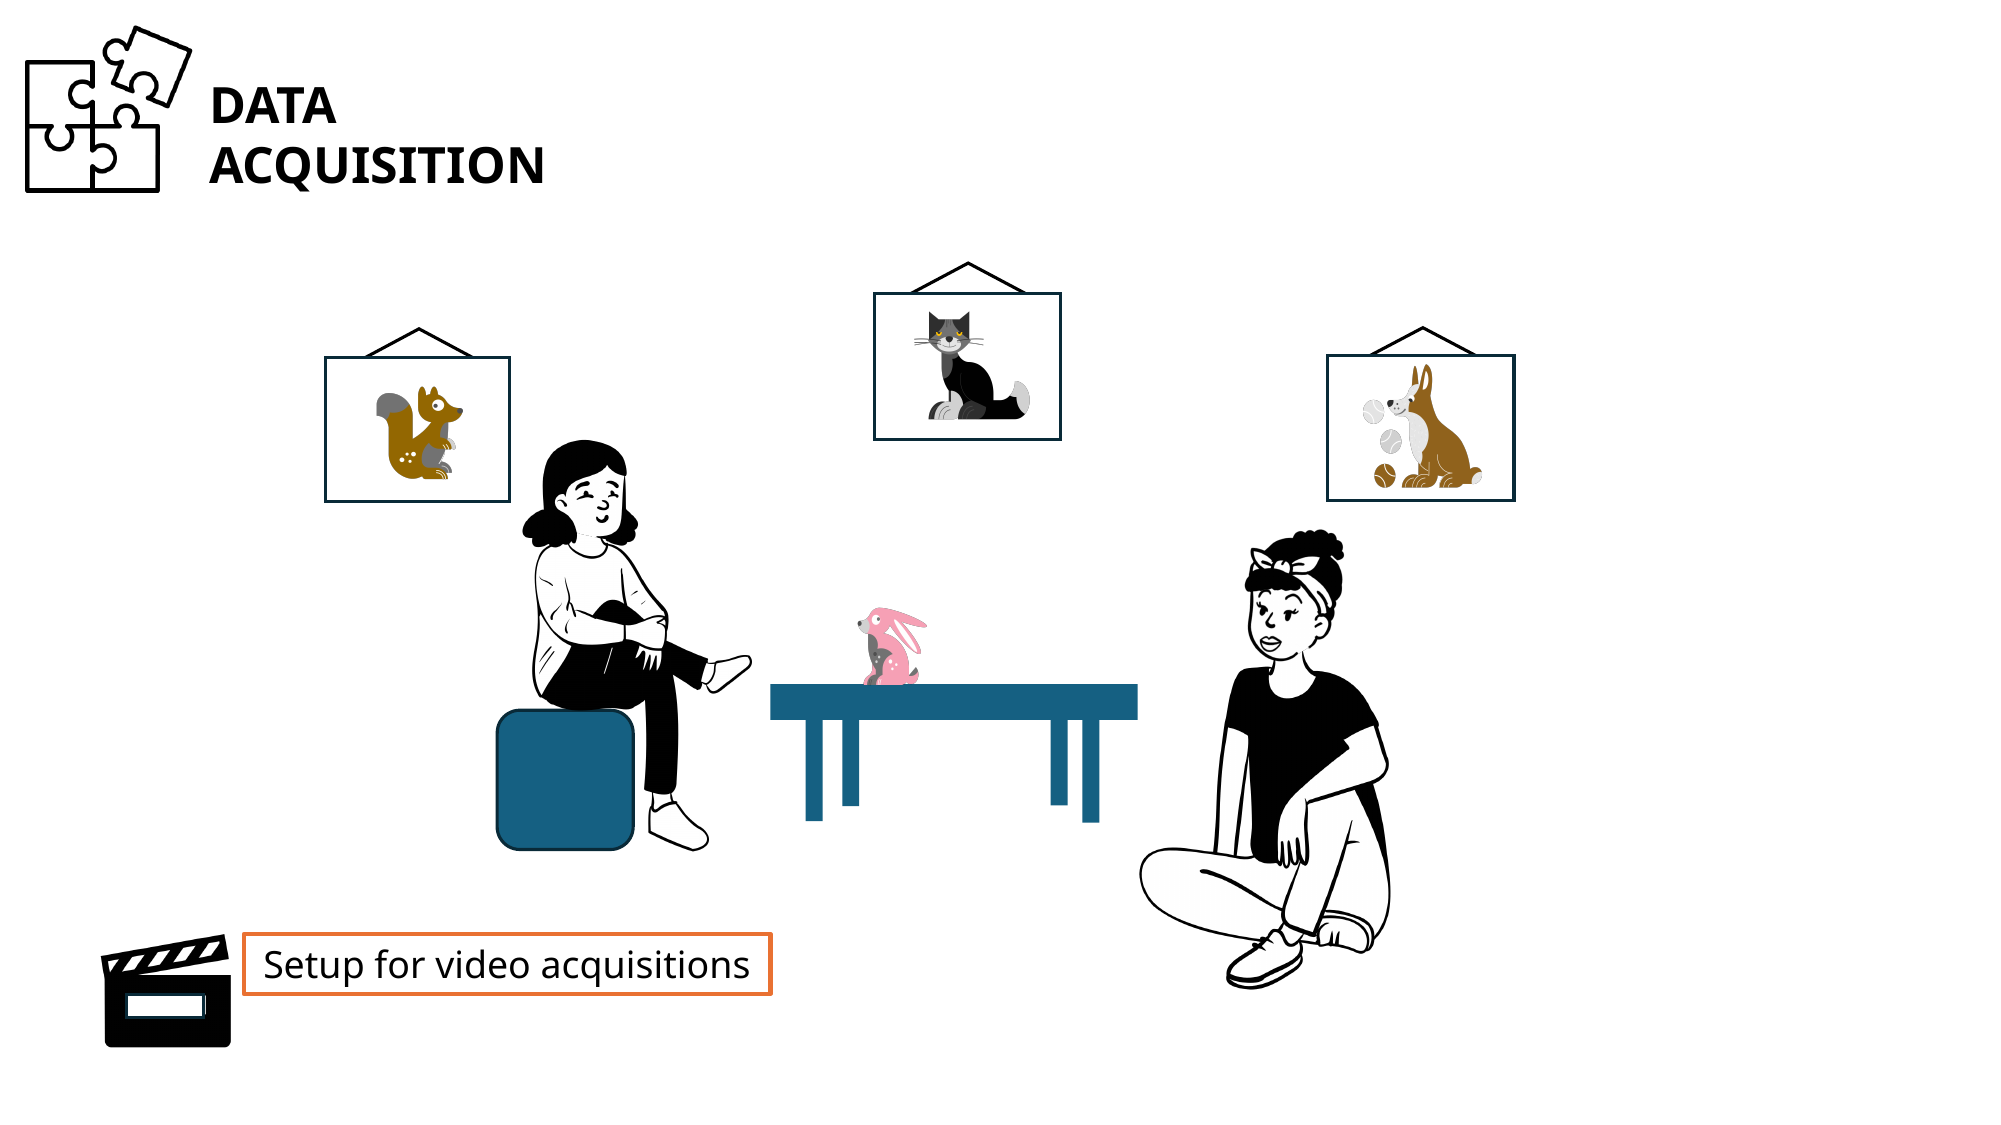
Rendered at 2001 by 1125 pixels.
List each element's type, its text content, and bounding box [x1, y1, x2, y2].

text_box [769, 562, 1139, 824]
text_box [874, 262, 1061, 452]
picture [0, 0, 217, 220]
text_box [1237, 523, 1354, 668]
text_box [1309, 300, 1536, 555]
picture [1133, 615, 1399, 999]
picture [514, 431, 757, 857]
text_box [495, 708, 527, 852]
text_box DATA ACQUISITION [217, 66, 701, 202]
picture [89, 914, 241, 1066]
text_box Setup for video acquisitions [243, 934, 771, 994]
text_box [323, 328, 516, 525]
